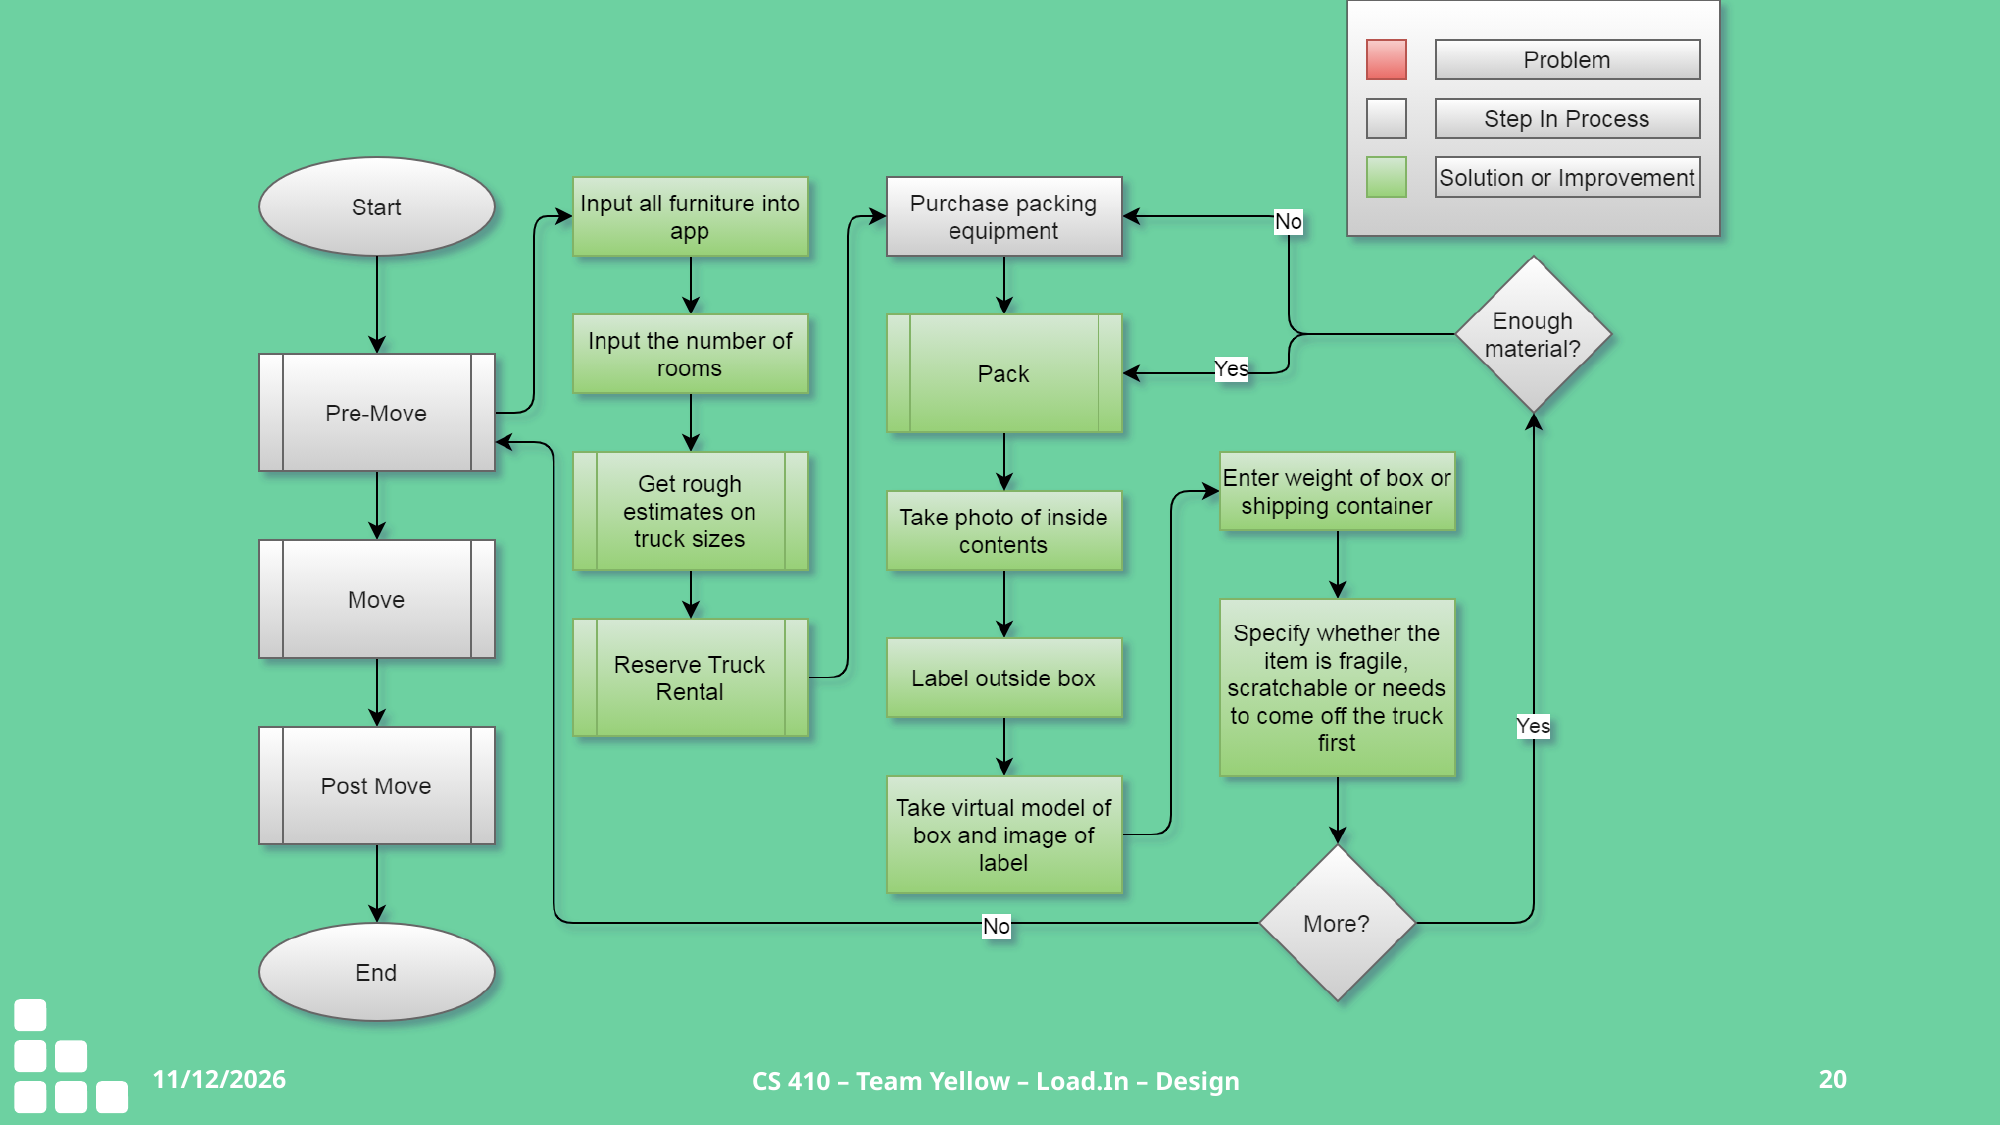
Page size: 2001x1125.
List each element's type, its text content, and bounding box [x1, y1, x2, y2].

text_box 20 [1412, 1035, 1863, 1125]
picture [257, 0, 1742, 1043]
text_box CS 410 – Team Yellow – Load.In – Design [662, 1052, 1338, 1125]
text_box 11/13/2020 [137, 1035, 588, 1125]
